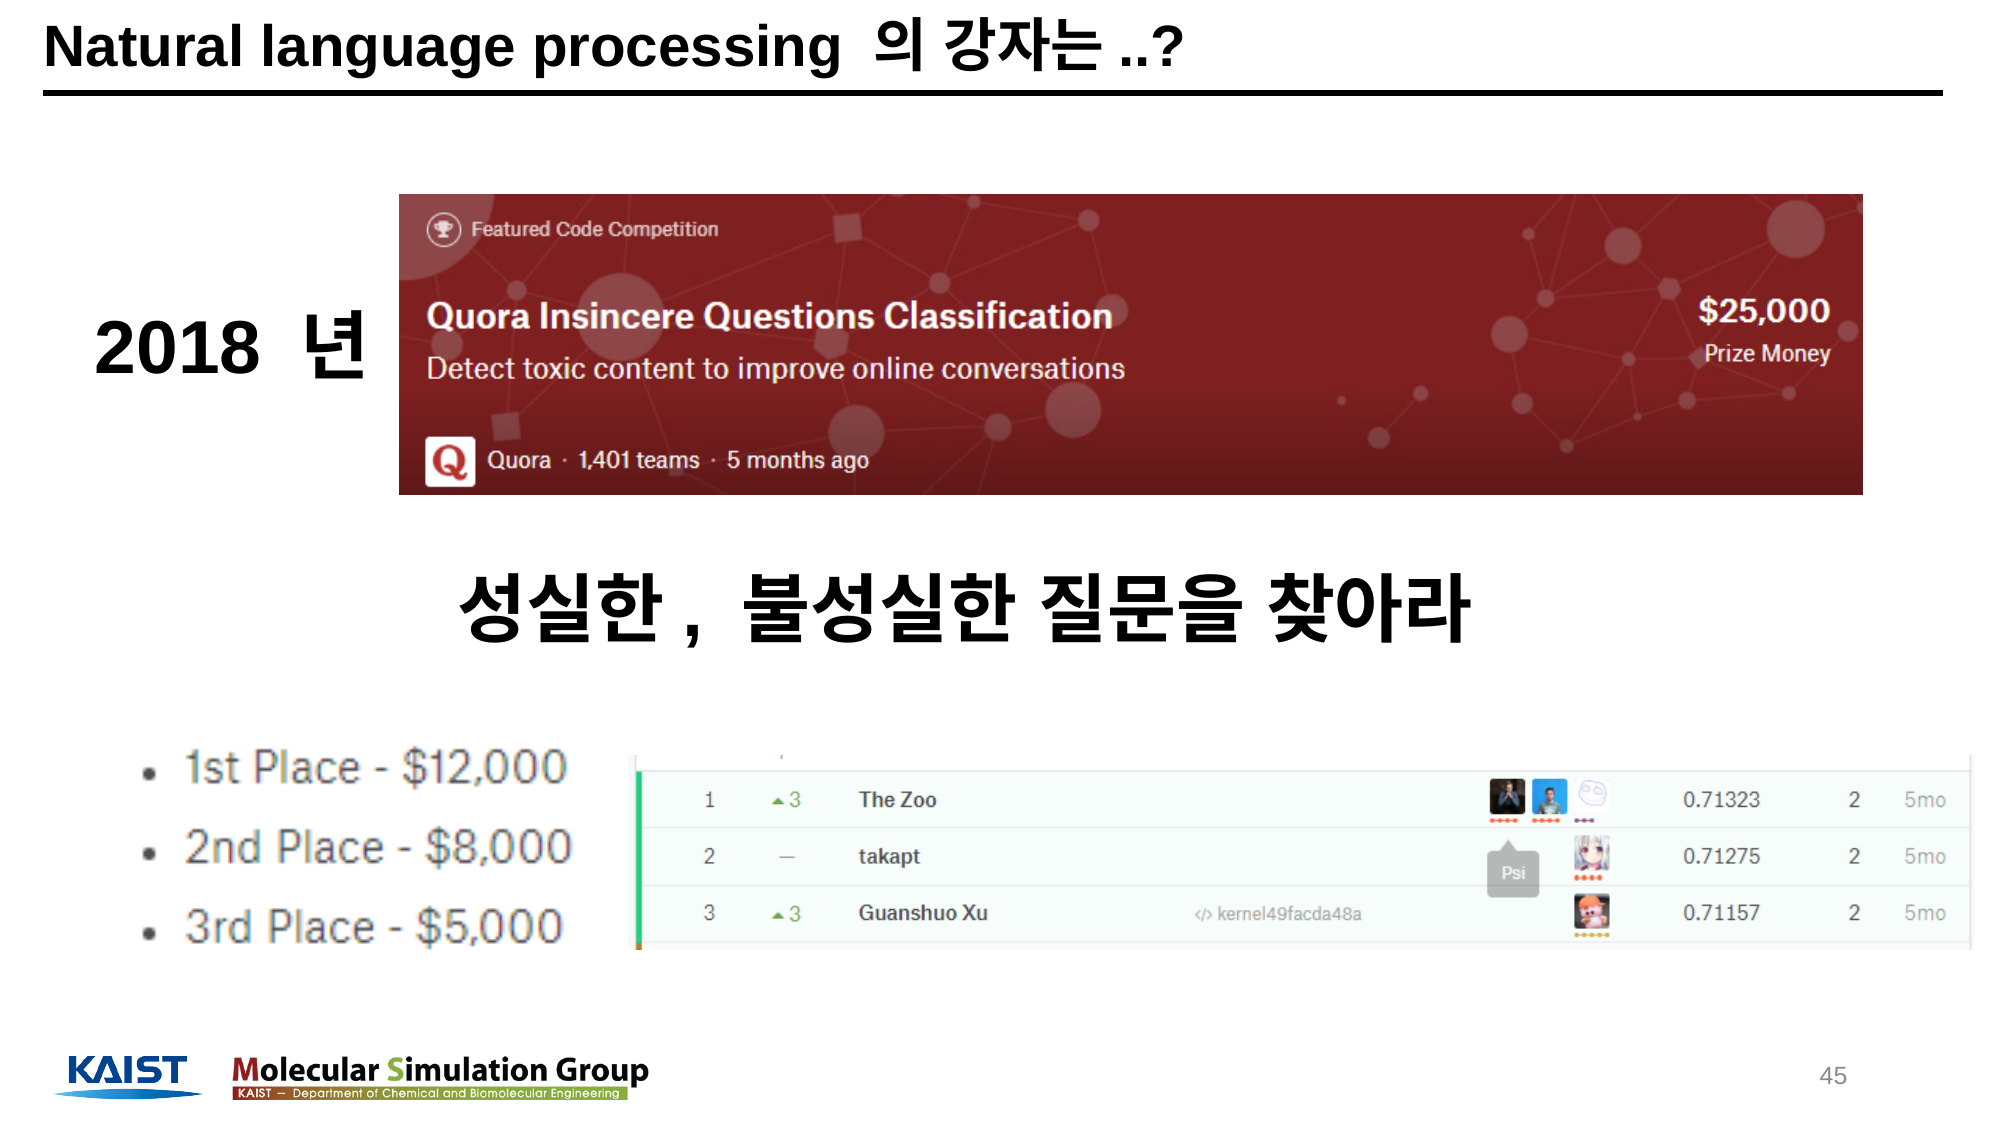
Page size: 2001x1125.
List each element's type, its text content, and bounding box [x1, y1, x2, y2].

text_box 성실한, 불성실한 질문을 찾아라 [187, 554, 1744, 660]
picture [98, 689, 1974, 987]
picture [231, 1052, 649, 1100]
picture [38, 1052, 218, 1103]
title Natural language processing 의 강자는..? [28, 2, 1843, 87]
slide_number 45 [1781, 1051, 1863, 1098]
picture [399, 194, 1863, 495]
text_box 2018 년 [82, 291, 382, 397]
